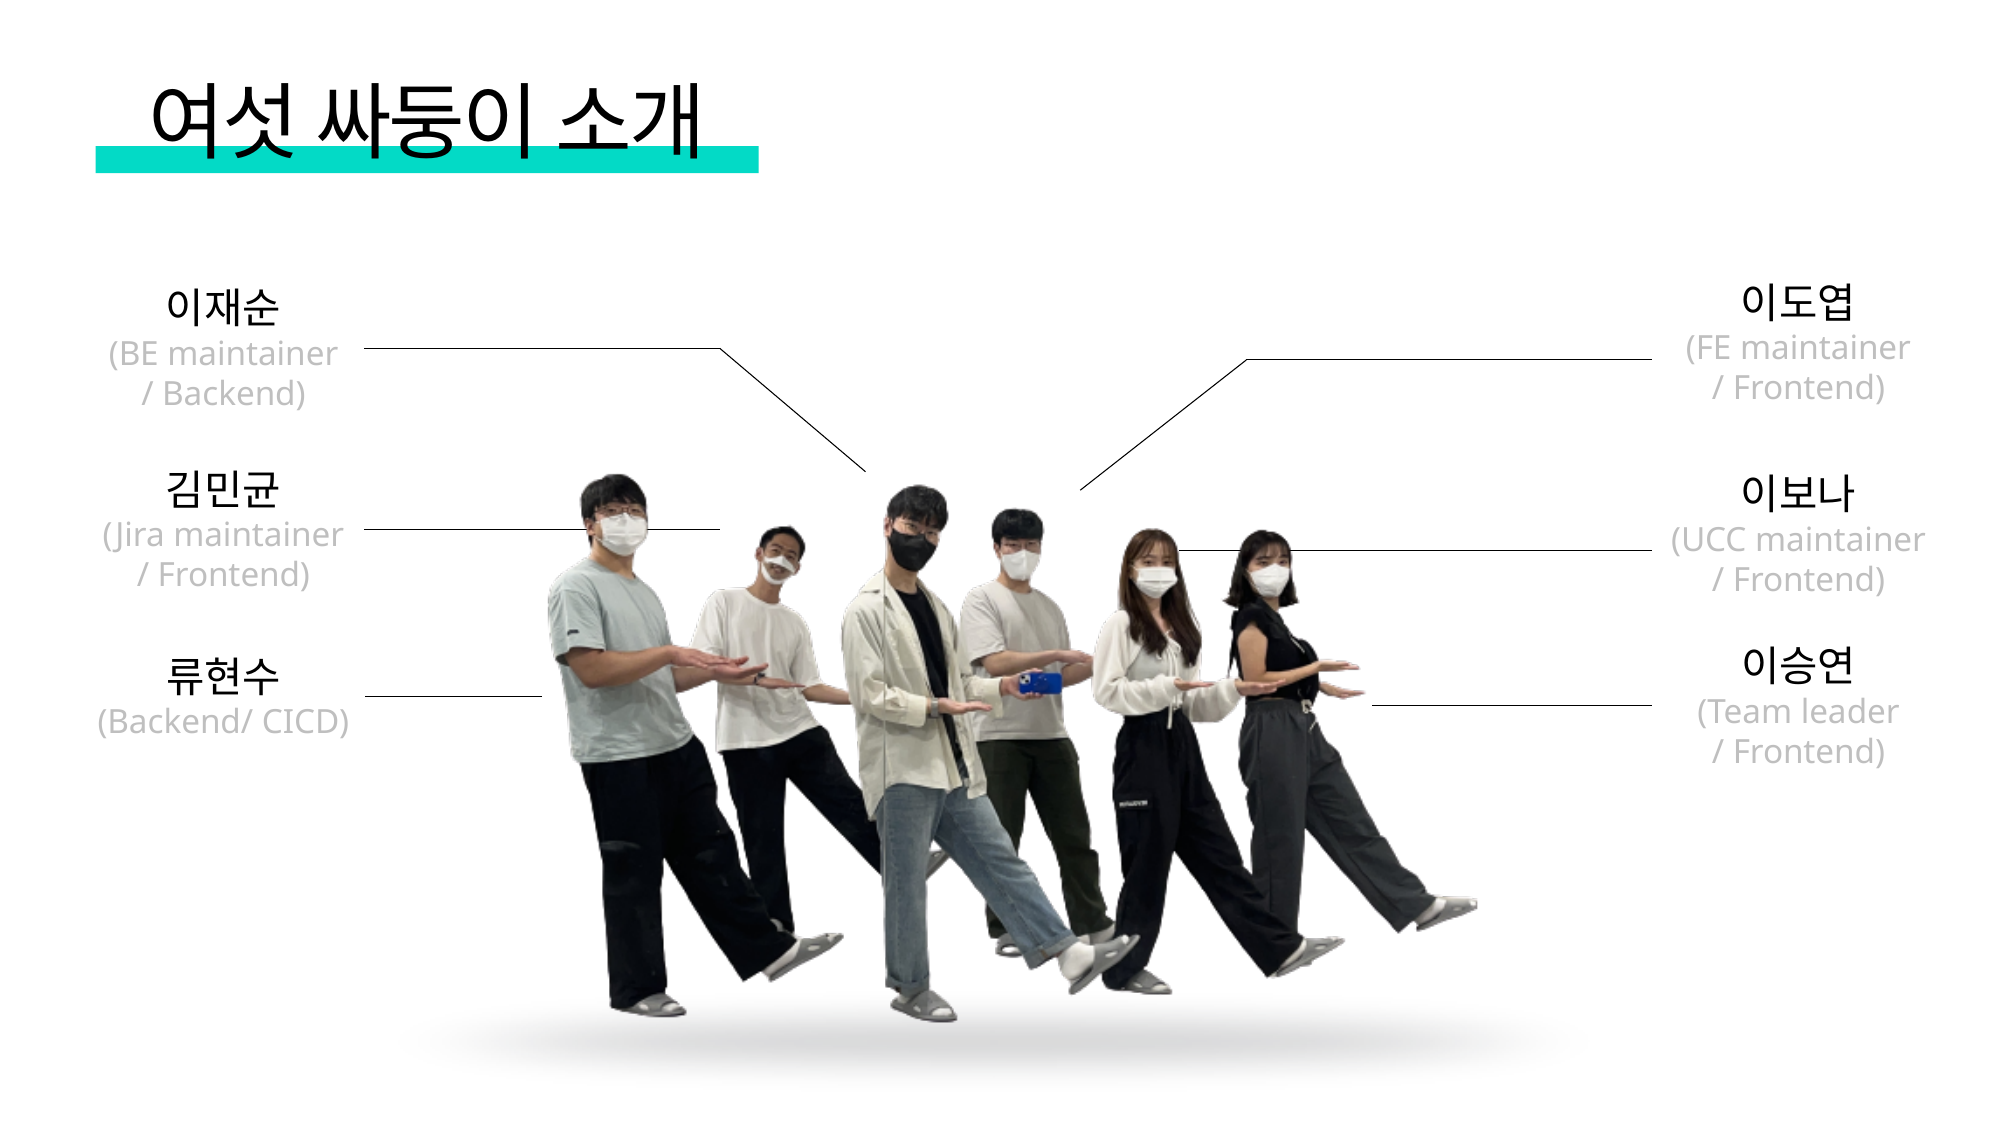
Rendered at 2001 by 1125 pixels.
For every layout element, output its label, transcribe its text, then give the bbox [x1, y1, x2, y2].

text_box 이승연 (Team leader / Frontend) [1764, 632, 1915, 778]
text_box 이재순 (BE maintainer / Backend) [93, 274, 354, 420]
text_box 류현수 (Backend/ CICD) [82, 643, 223, 748]
text_box 이도엽 (FE maintainer / Frontend) [1671, 269, 1927, 414]
text_box 여섯 싸둥이 소개 [96, 62, 759, 177]
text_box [364, 348, 866, 472]
text_box 이보나 (UCC maintainer / Frontend) [1656, 460, 1942, 606]
text_box 김민균 (Jira maintainer / Frontend) [87, 456, 360, 601]
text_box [223, 468, 1764, 1109]
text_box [1080, 359, 1652, 491]
